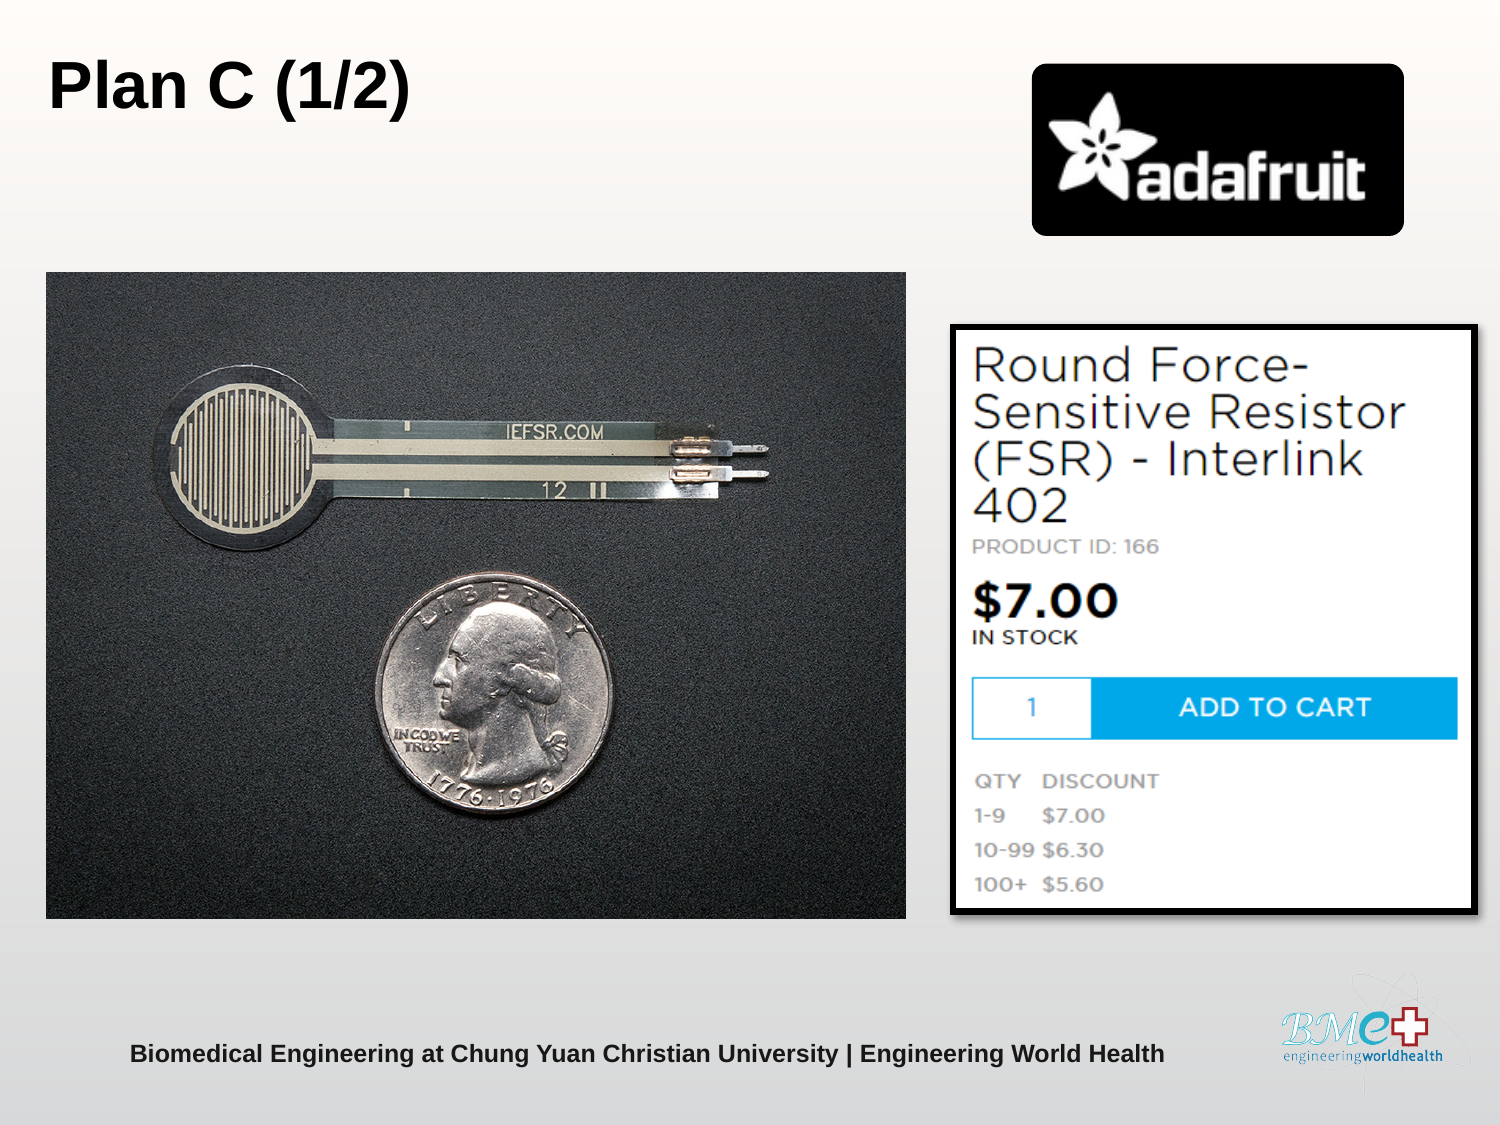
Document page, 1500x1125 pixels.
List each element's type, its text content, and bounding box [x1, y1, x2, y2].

text_box Plan C (1/2) [34, 34, 732, 129]
picture [1031, 63, 1405, 237]
picture [955, 329, 1472, 909]
picture [45, 272, 907, 919]
picture [1248, 943, 1500, 1125]
text_box Biomedical Engineering at Chung Yuan Christian University | Engineering World Health [129, 1020, 1202, 1086]
